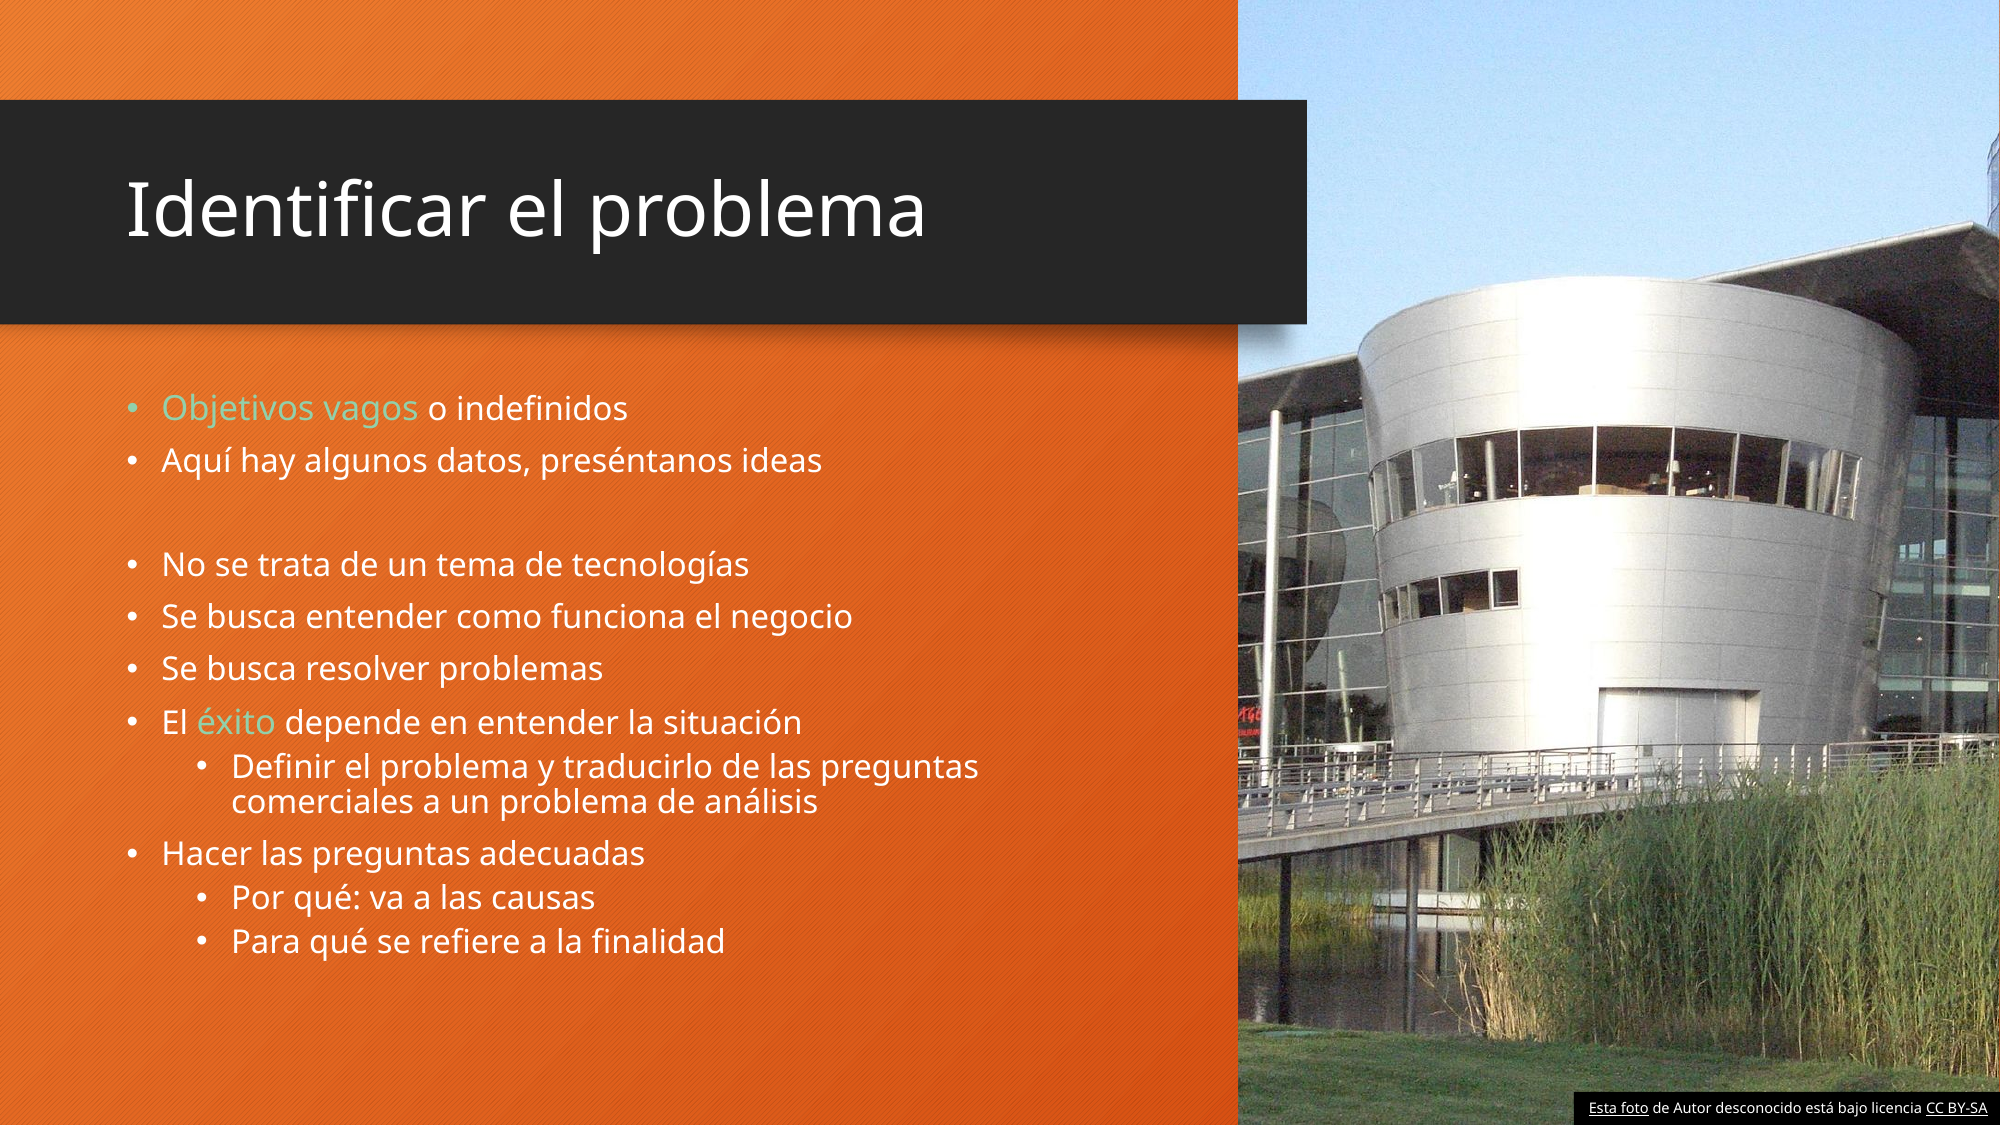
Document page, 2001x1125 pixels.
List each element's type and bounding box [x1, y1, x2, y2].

text_box [0, 0, 1237, 322]
picture [0, 0, 2000, 1125]
text_box [0, 377, 1237, 1125]
